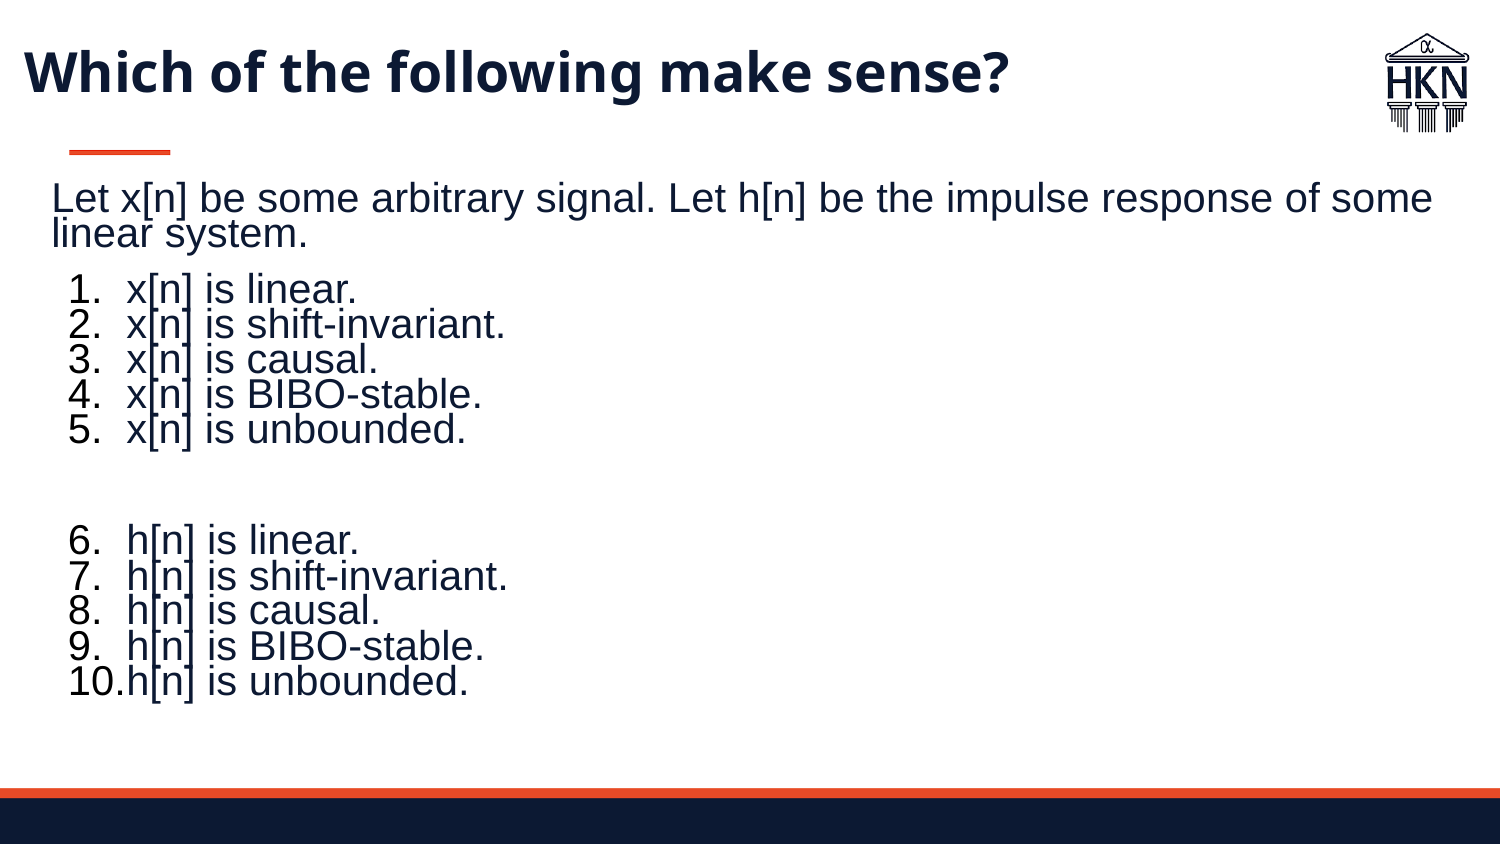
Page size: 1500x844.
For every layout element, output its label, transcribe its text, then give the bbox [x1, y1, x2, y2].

picture [0, 0, 1500, 844]
title Which of the following make sense? [9, 36, 1500, 112]
list Let x[n] be some arbitrary signal. Let h[n] be the impulse response of some linear system. x[n] is linear. x[n] is shift-invariant. x[n] is causal. x[n] is BIBO-stable. x[n] is unbounded. h[n] is linear. h[n] is shift-invariant. h[n] is causal. h[n] is BIBO-stable. h[n] is unbounded. [36, 176, 1464, 831]
